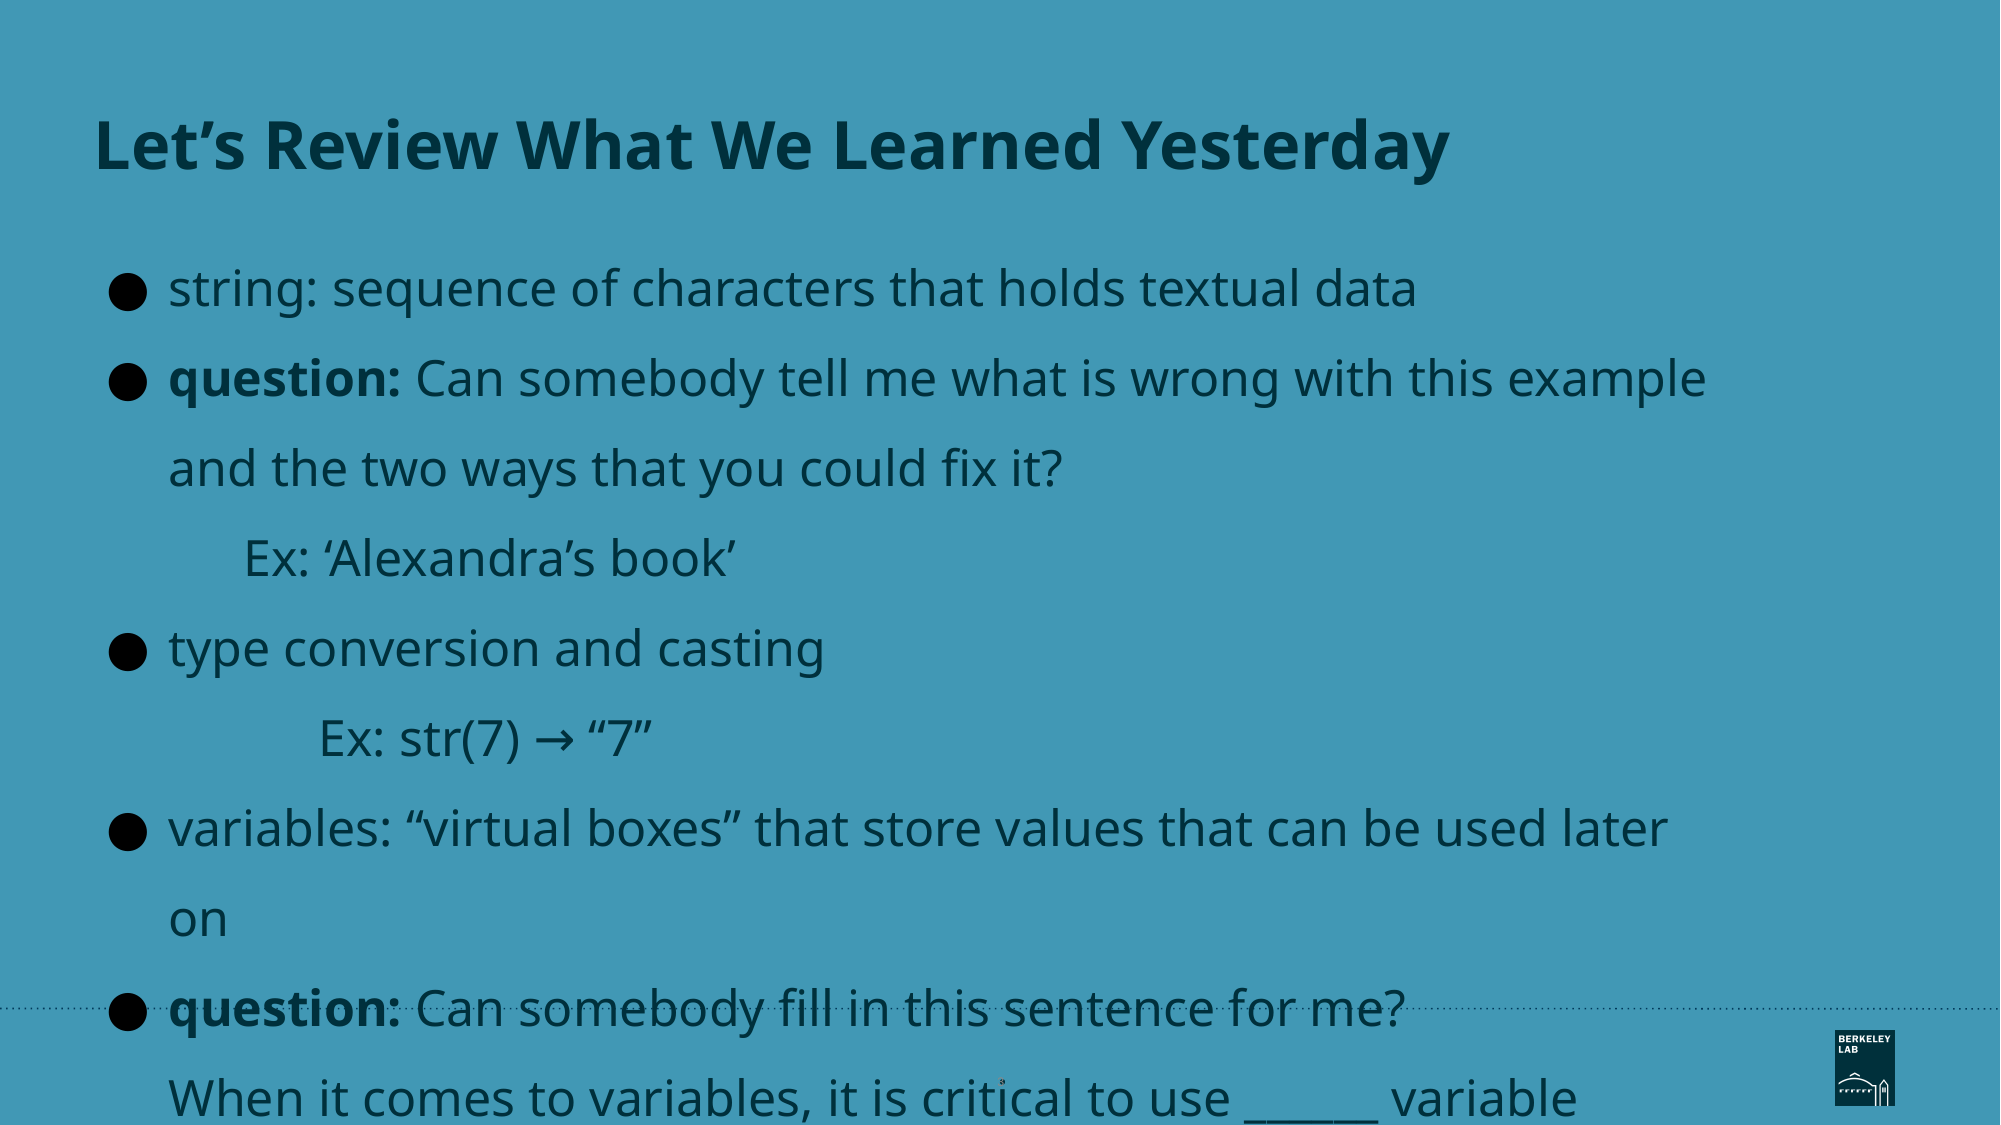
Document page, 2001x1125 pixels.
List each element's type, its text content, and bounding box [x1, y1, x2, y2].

picture [1874, 1036, 1883, 1042]
title Let’s Review What We Learned Yesterday [78, 48, 1570, 218]
picture [1846, 1046, 1857, 1052]
list string: sequence of characters that holds textual data question: Can somebody tell me what is wrong with this example and the two ways that you could fix it? Ex: ‘Alexandra’s book’ type conversion and casting Ex: str(7) → “7” variables: “virtual boxes” that store values that can be used later on question: Can somebody fill in this sentence for me? When it comes to variables, it is critical to use ______ variable names. [78, 218, 1737, 1014]
slide_number ‹#› [926, 1051, 1075, 1112]
